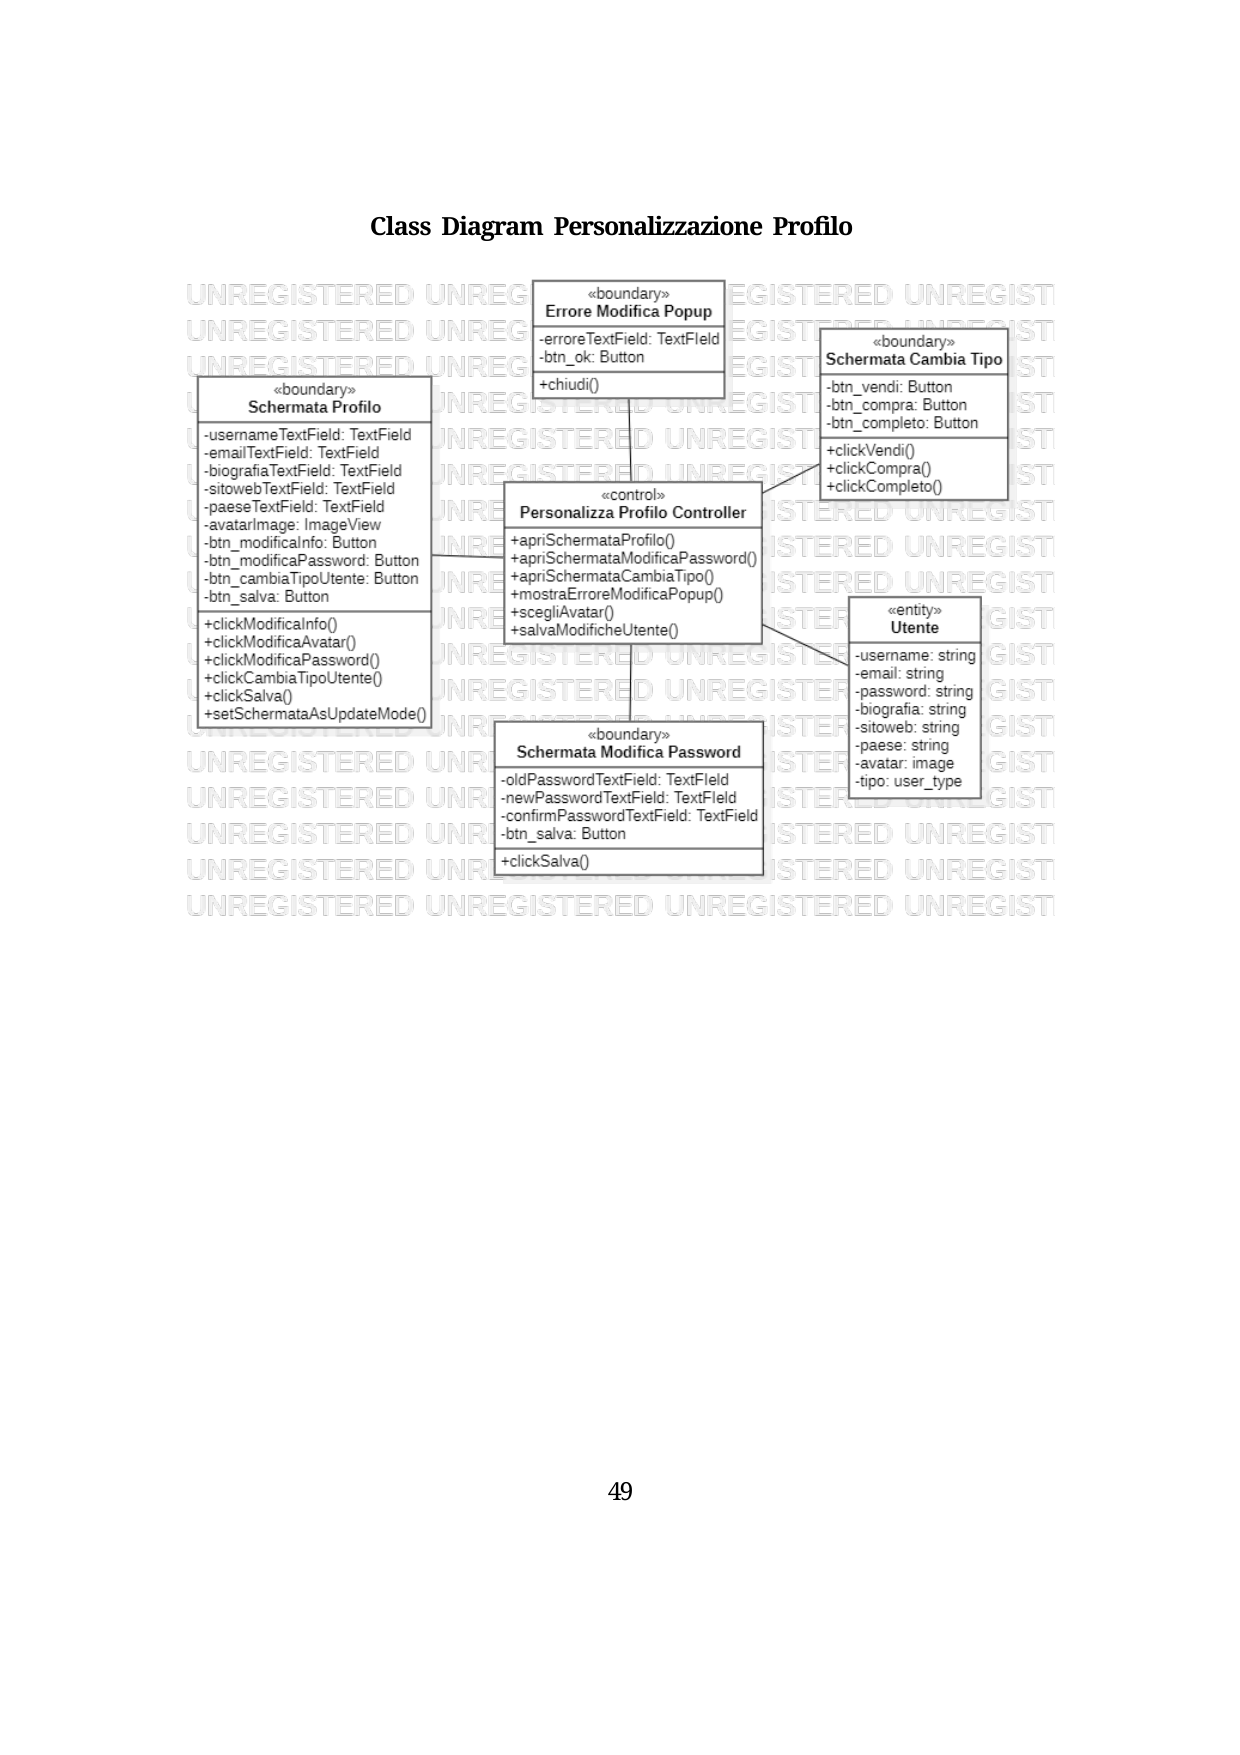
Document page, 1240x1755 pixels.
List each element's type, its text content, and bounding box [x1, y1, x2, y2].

text_box Class Diagram Personalizzazione Profilo [367, 208, 865, 241]
picture [185, 269, 1055, 923]
slide_number 30 [601, 1474, 639, 1755]
